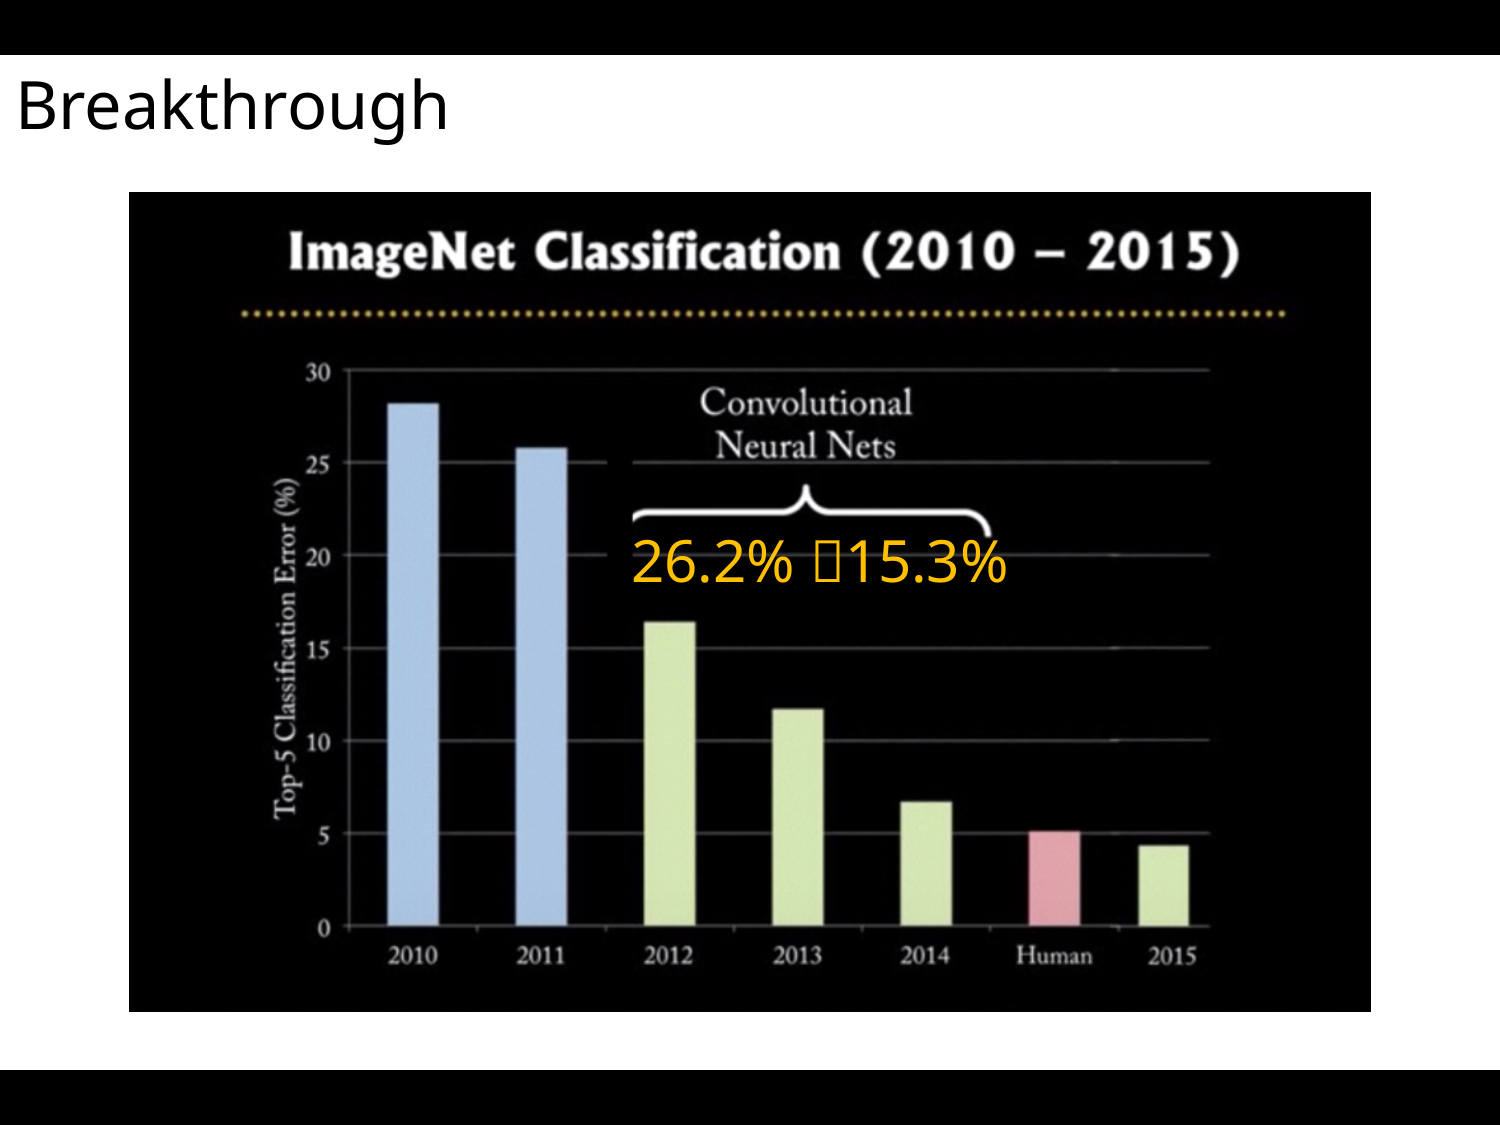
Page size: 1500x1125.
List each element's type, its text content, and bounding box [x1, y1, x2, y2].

title Breakthrough [0, 59, 1500, 156]
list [129, 192, 1371, 1012]
